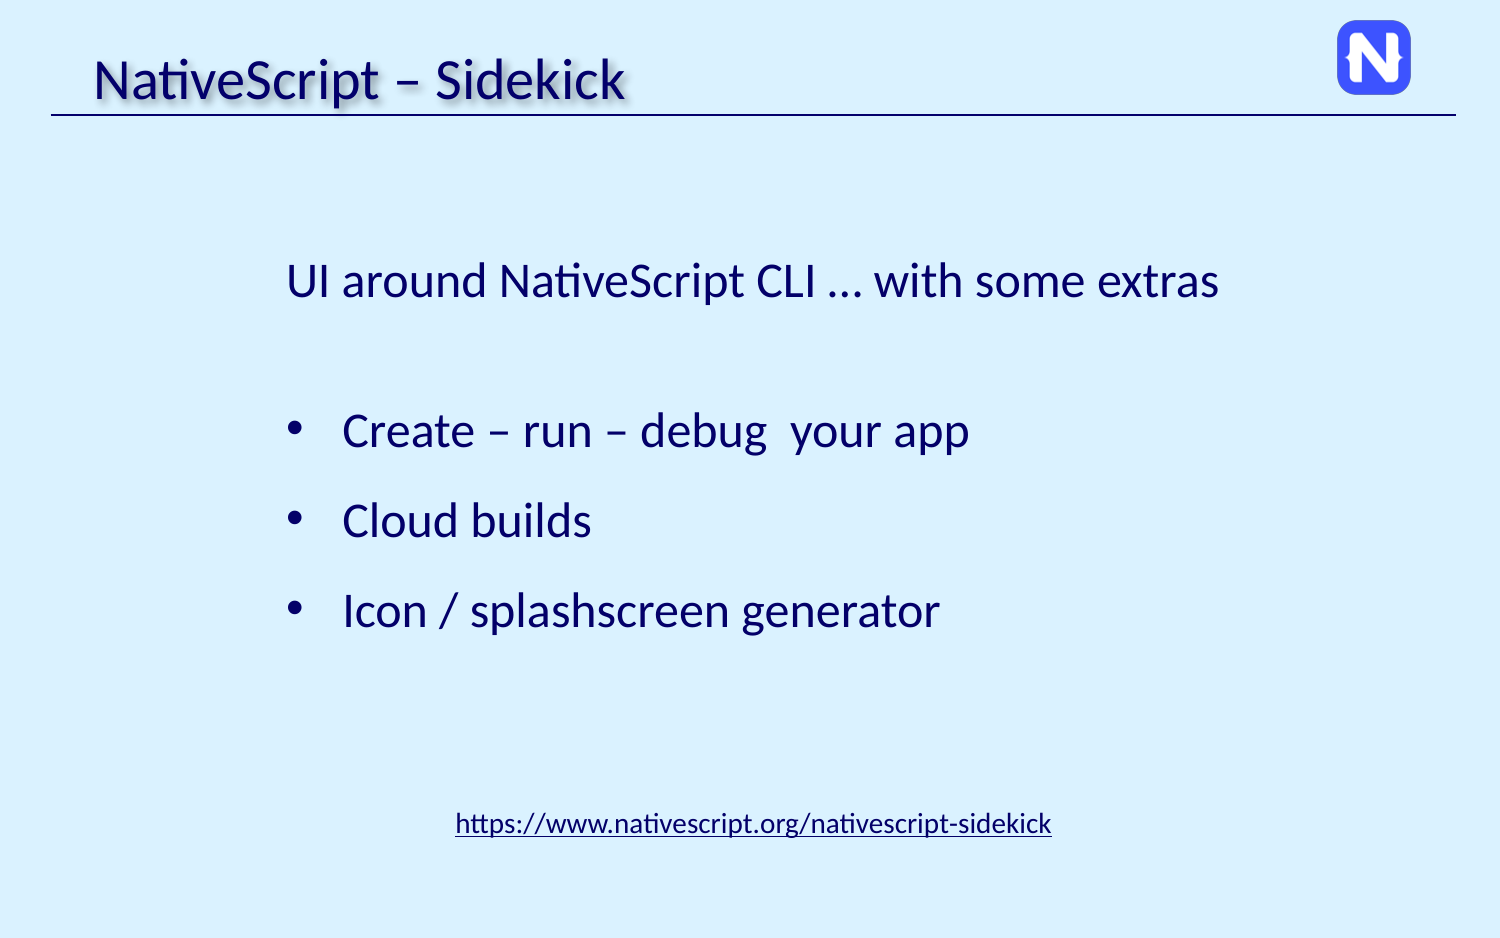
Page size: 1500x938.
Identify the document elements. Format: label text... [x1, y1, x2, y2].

text_box https://www.nativescript.org/nativescript-sidekick [440, 820, 1067, 847]
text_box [50, 20, 1457, 129]
text_box UI around NativeScript CLI … with some extras Create – run – debug your app Cloud builds Icon / splashscreen generator [271, 239, 1273, 820]
